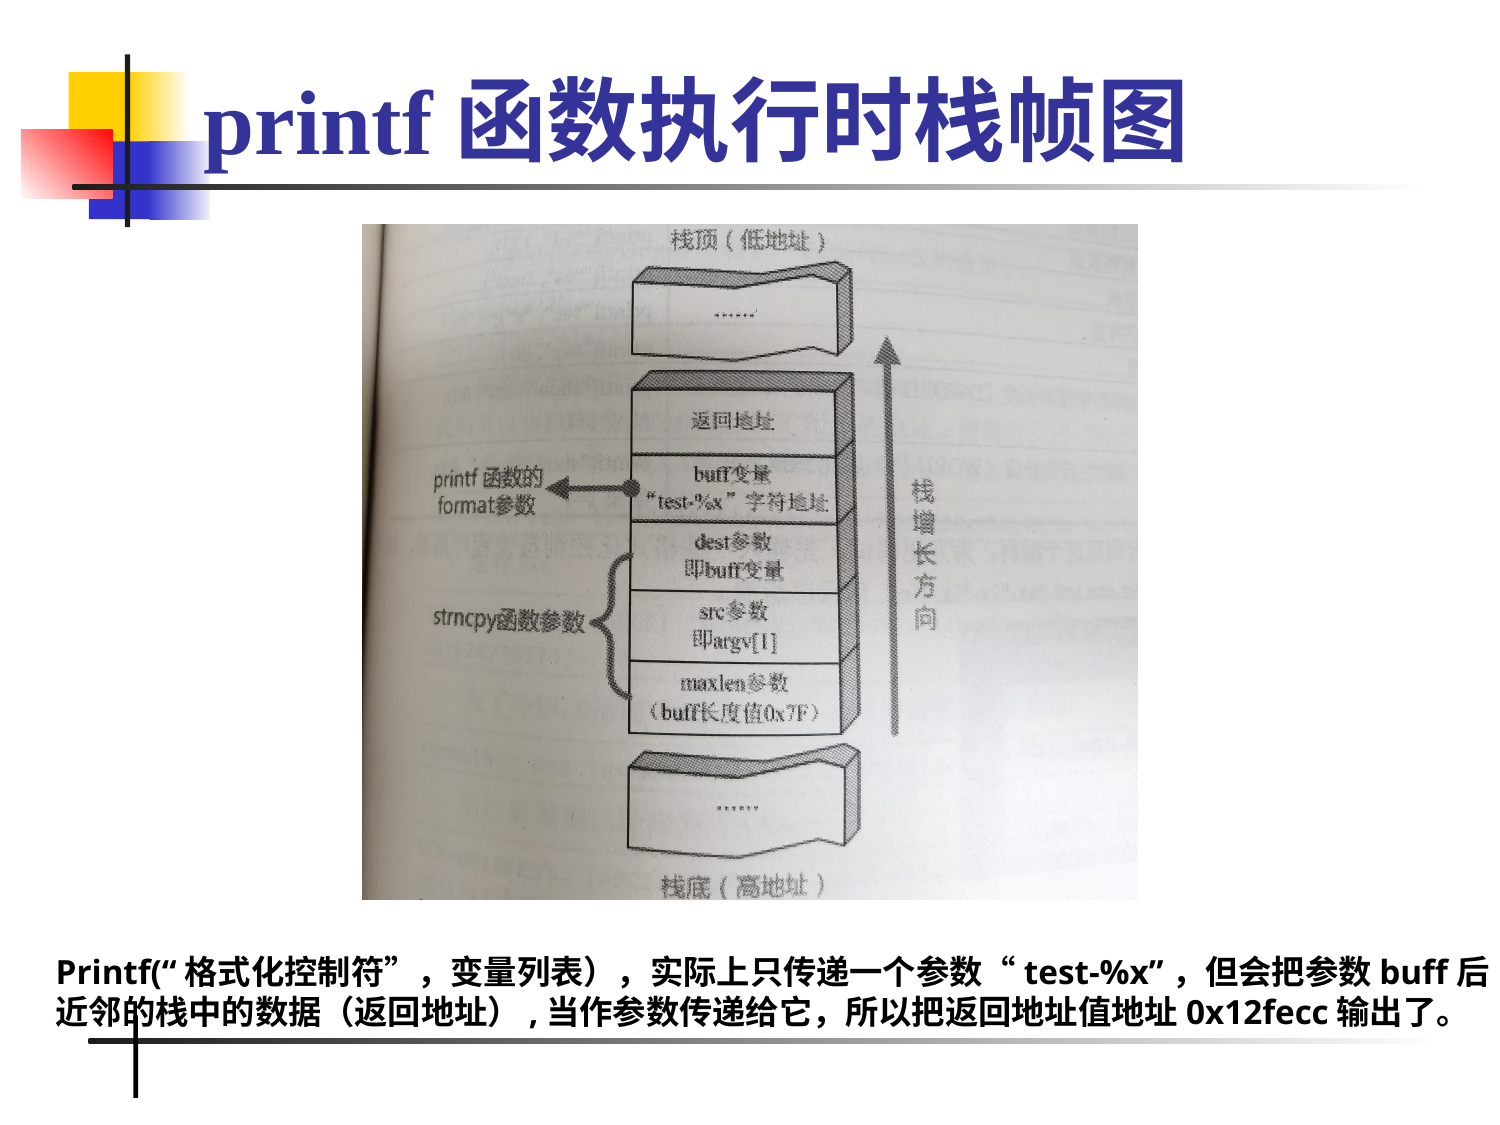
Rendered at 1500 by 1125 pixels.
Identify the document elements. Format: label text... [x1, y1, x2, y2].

title printf函数执行时栈帧图 [188, 23, 1468, 181]
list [362, 224, 1138, 901]
text_box Printf(“格式化控制符”，变量列表），实际上只传递一个参数“test-%x”，但会把参数buff后 近邻的栈中的数据（返回地址）,当作参数传递给它，所以把返回地址值地址0x12fecc输出了。 [40, 944, 1500, 1039]
